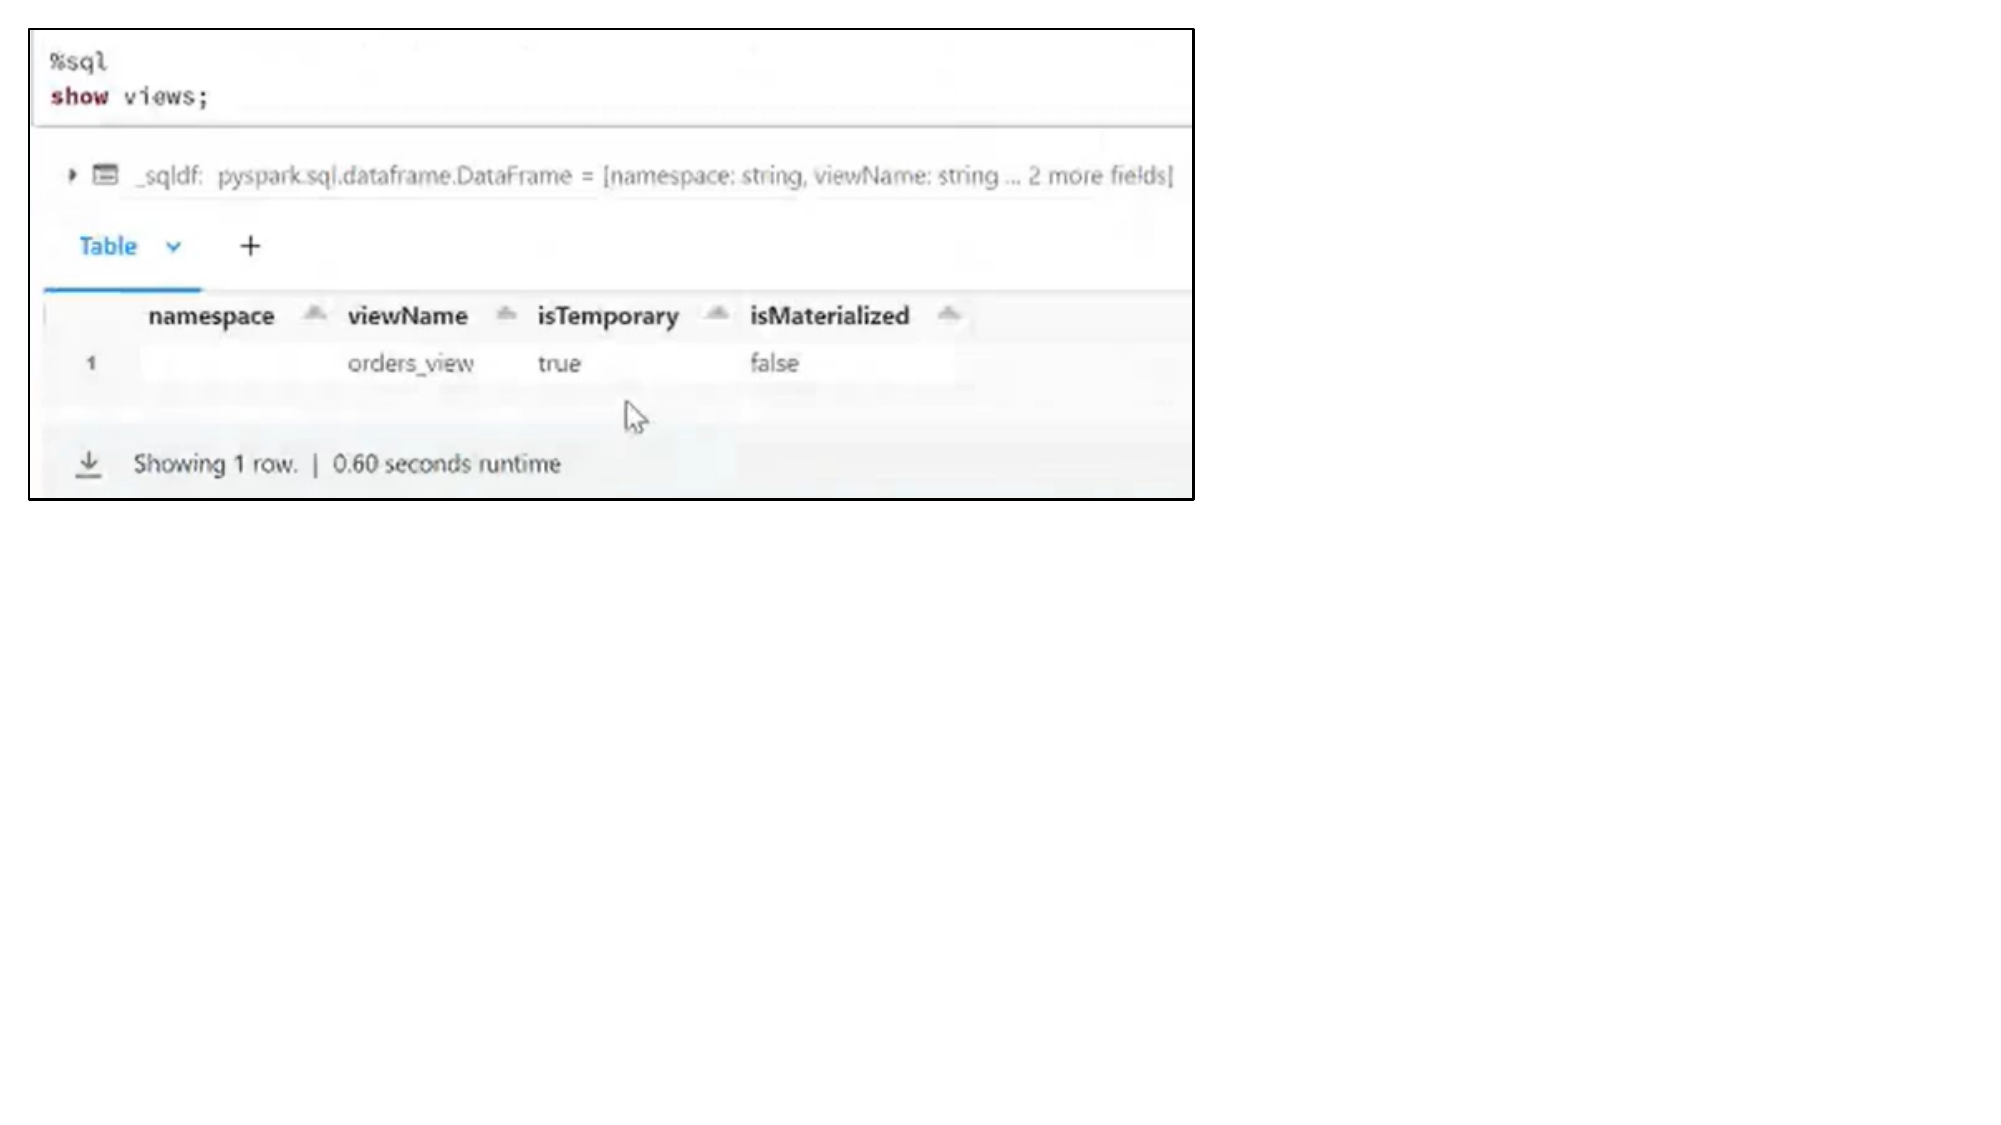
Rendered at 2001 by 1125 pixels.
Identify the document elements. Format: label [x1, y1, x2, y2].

picture [30, 30, 1192, 499]
